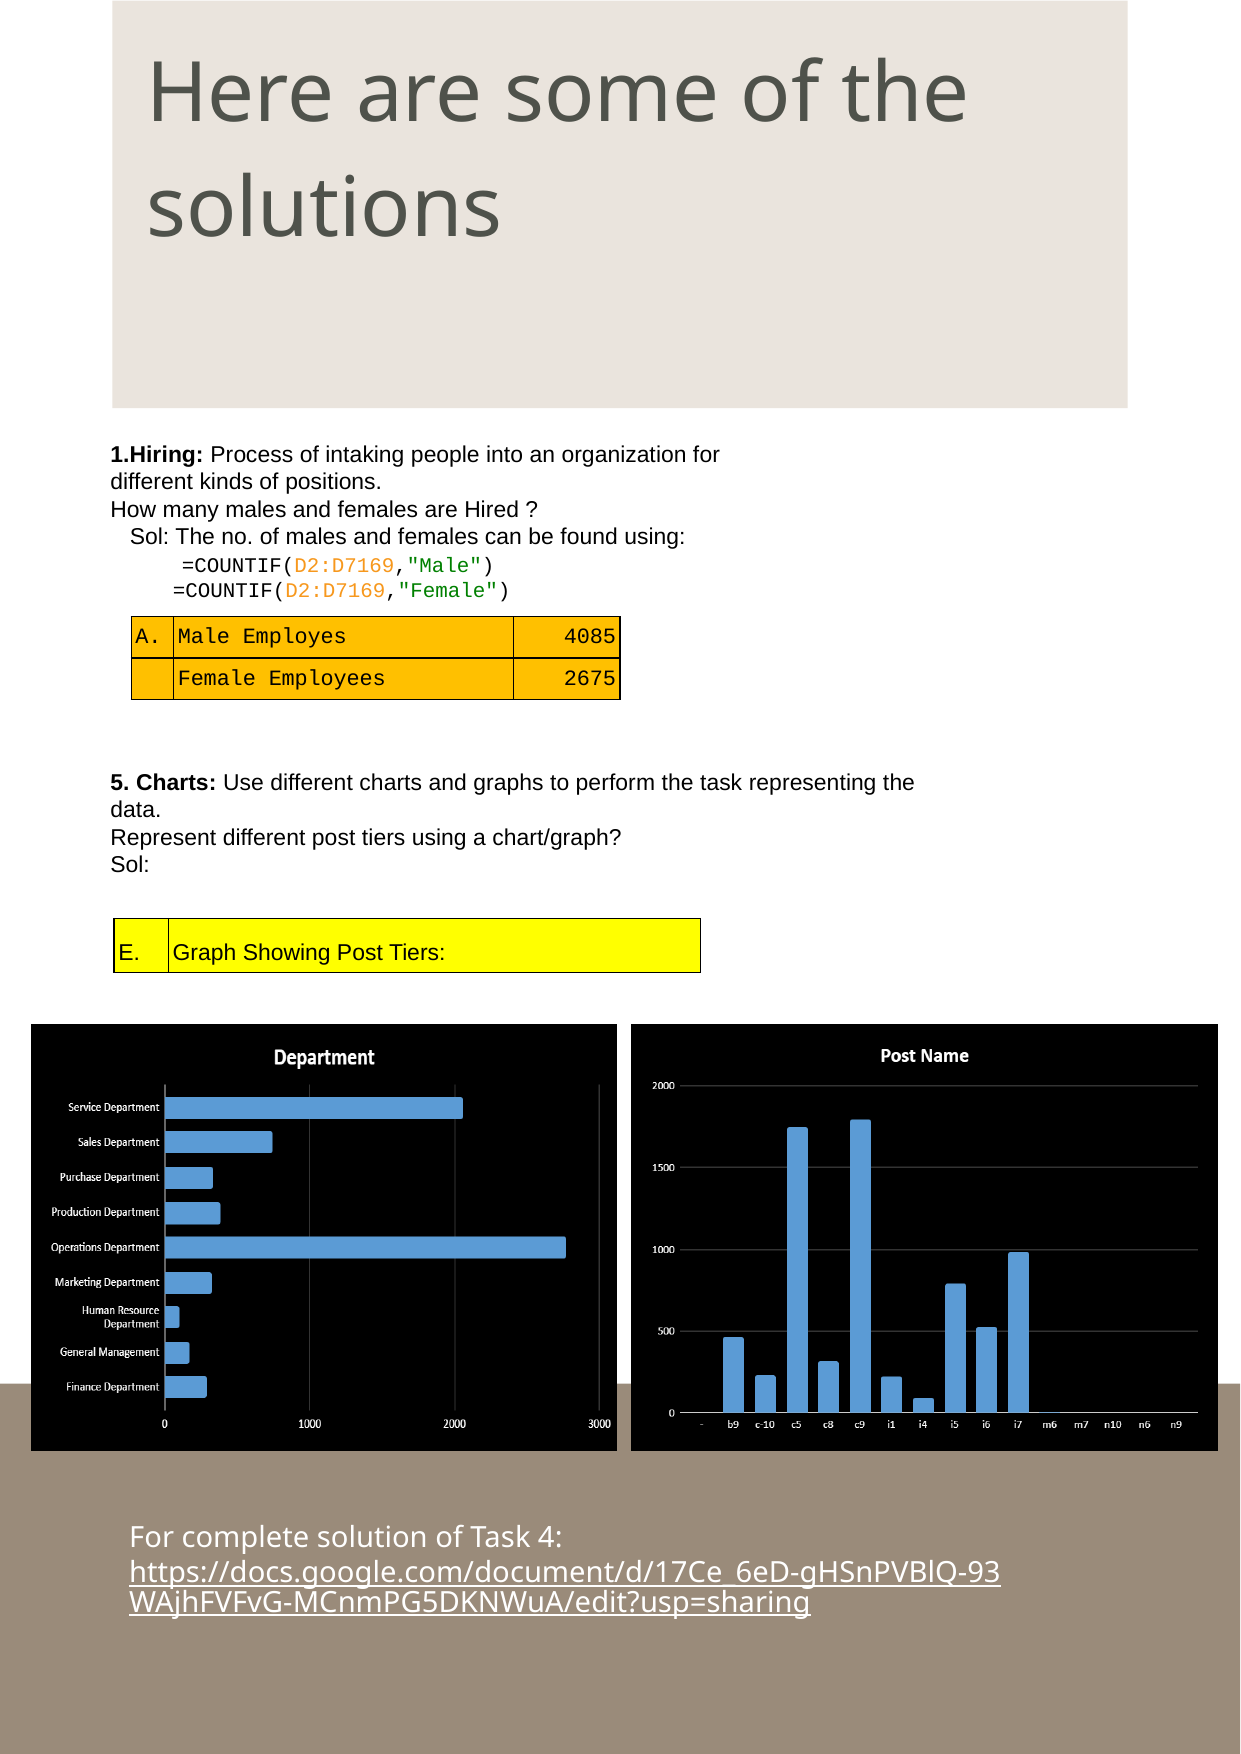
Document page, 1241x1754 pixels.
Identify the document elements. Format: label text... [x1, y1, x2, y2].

table_header 4085 [514, 647, 619, 657]
table_header A. [132, 647, 173, 657]
picture [30, 1024, 618, 1452]
table_cell Female Employees [174, 659, 513, 699]
text_box 5. Charts: Use different charts and graphs to perform the task representing the data. Represent different post tiers using a chart/graph? Sol: [95, 722, 970, 923]
table_cell 2675 [514, 659, 619, 699]
table_header E. [115, 923, 168, 972]
table_cell [132, 659, 173, 699]
text_box Hiring: Process of intaking people into an organization for different kinds of positions. How many males and females are Hired ? Sol: The no. of males and females can be found using: =COUNTIF(D2:D7169,"Male") =COUNTIF(D2:D7169,"Female") [95, 394, 792, 647]
text_box For complete solution of Task 4: https://docs.google.com/document/d/17Ce_6eD-gHSnPVBlQ-93WAjhFVFvG-MCnmPG5DKNWuA/edit?usp=sharing [114, 1511, 1037, 1636]
table_header Male Employes [174, 647, 513, 657]
table_header Graph Showing Post Tiers: [169, 923, 700, 972]
title Here are some of the solutions [131, 102, 1109, 269]
picture [630, 1024, 1219, 1452]
